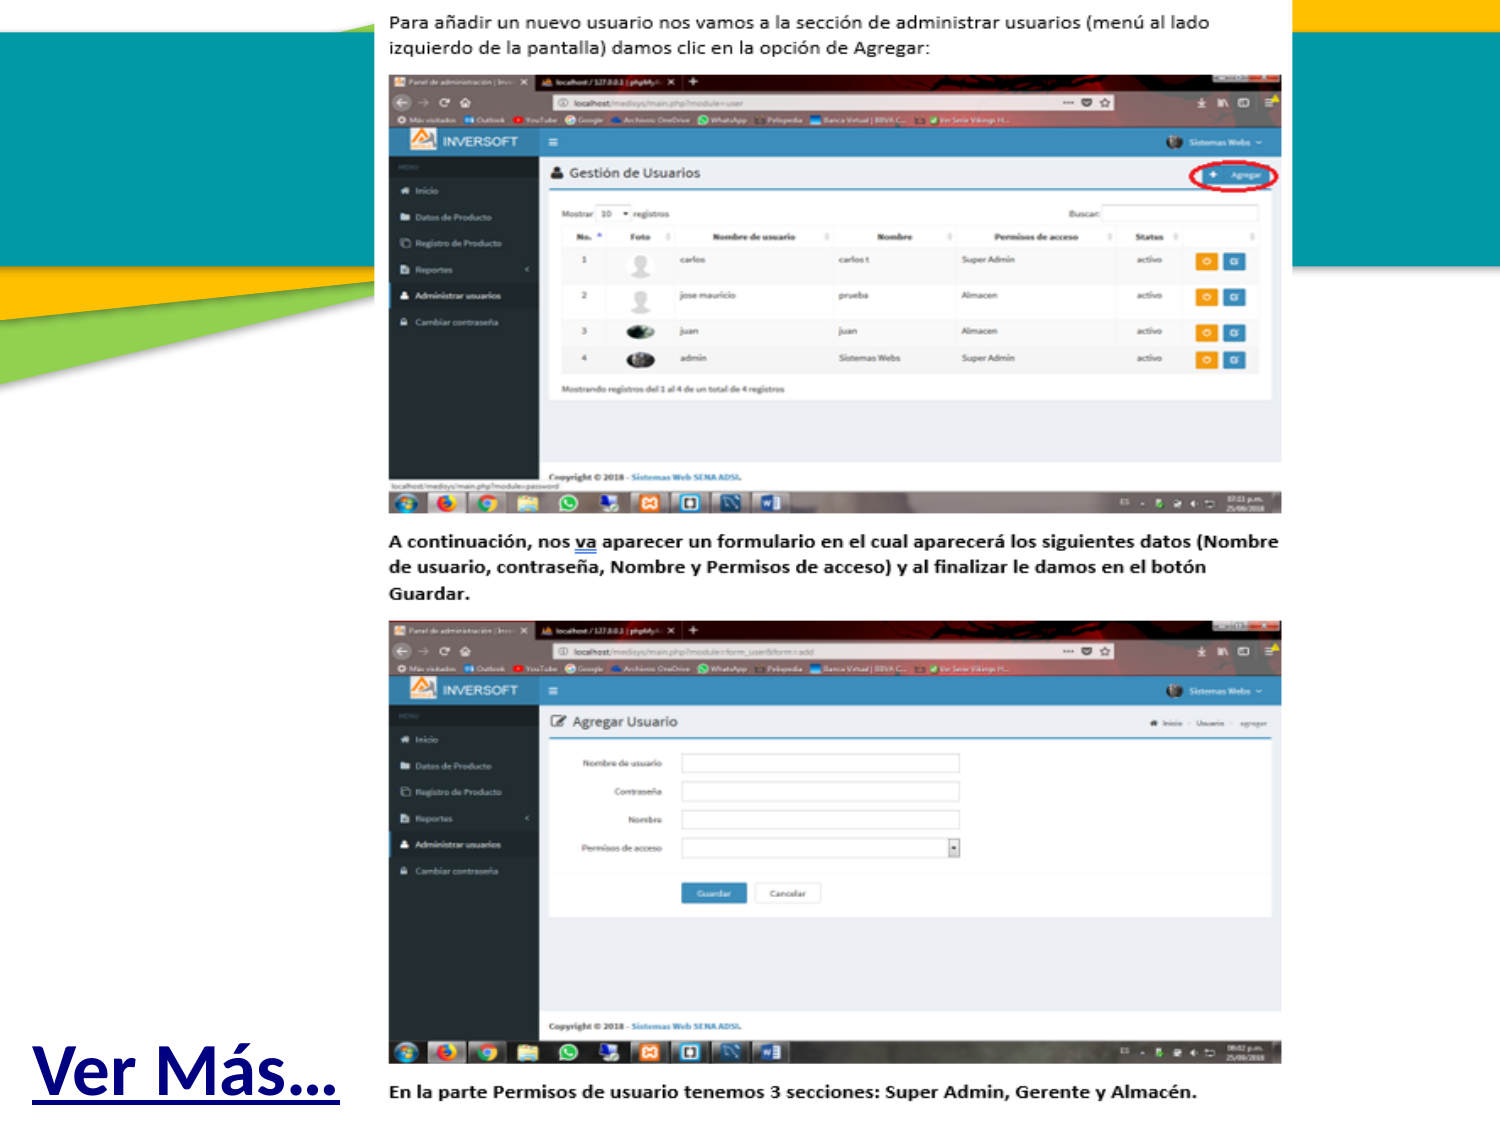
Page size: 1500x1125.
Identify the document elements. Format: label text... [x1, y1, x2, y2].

text_box Ver Más… [17, 1012, 355, 1118]
picture [374, 0, 1293, 1112]
